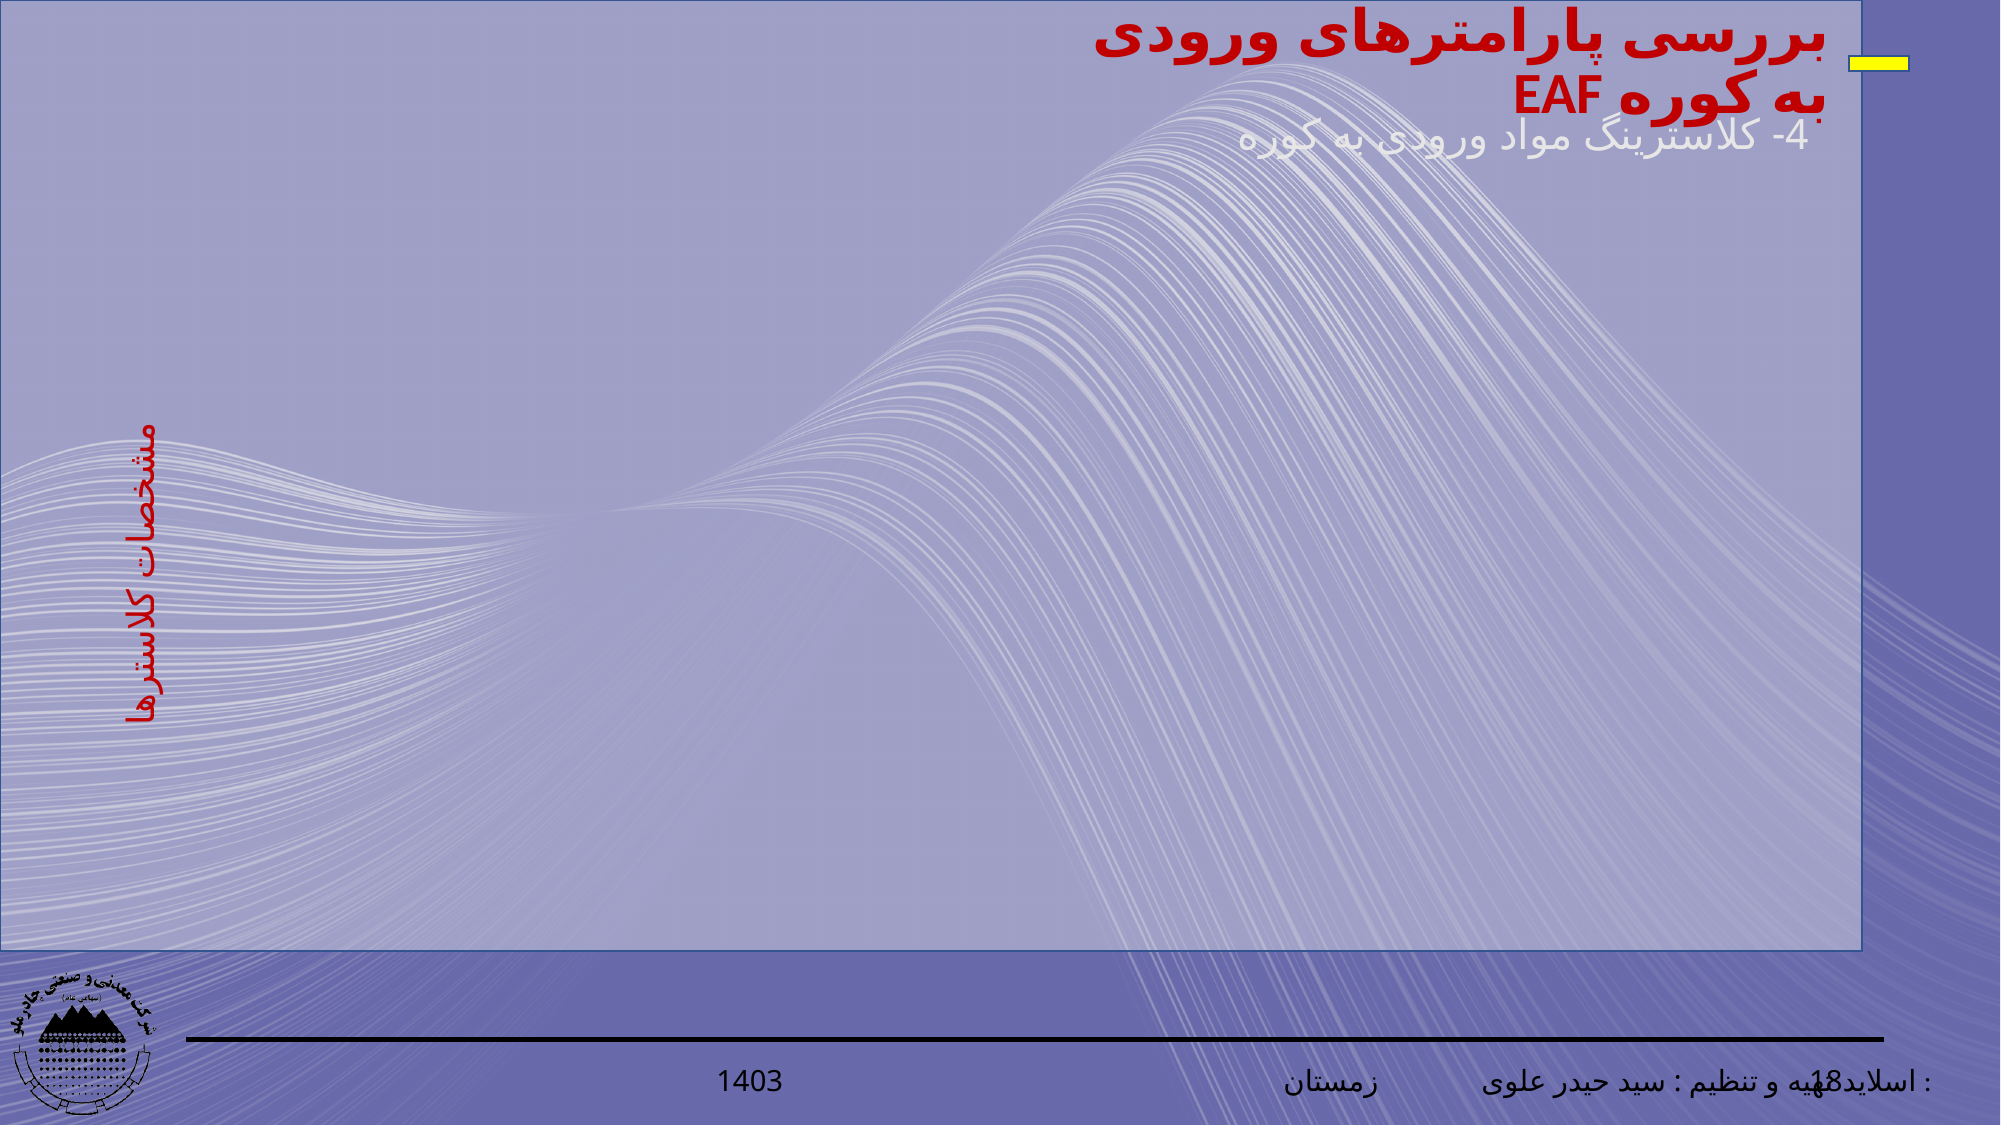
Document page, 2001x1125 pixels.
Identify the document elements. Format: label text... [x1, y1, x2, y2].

slide_number 18اسلاید : [1503, 1052, 1954, 1113]
footer تهیه و تنظیم : سید حیدر علوی زمستان 1403 [699, 1052, 1300, 1113]
list 4- کلاسترینگ مواد ورودی به کوره [1006, 106, 1824, 182]
list مشخصات کلاسترها [114, 318, 191, 830]
footer تهیه و تنظیم : سید حیدر علوی زمستان 1403 [1, 1, 1861, 950]
picture [0, 0, 2001, 1125]
